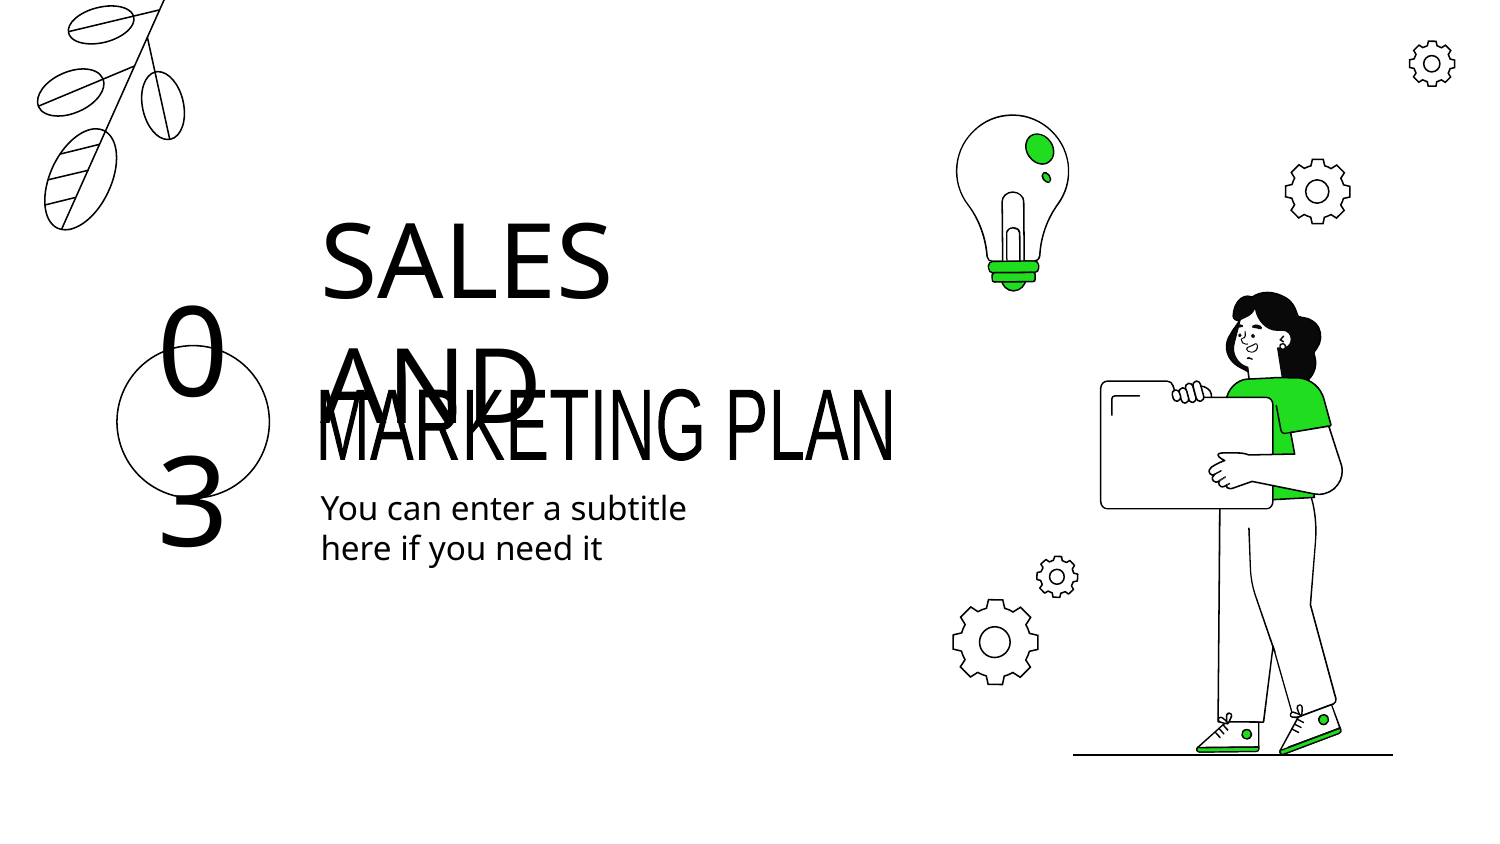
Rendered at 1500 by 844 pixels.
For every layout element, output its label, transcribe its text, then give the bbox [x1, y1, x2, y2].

title SALES AND [320, 258, 732, 382]
text_box [136, 473, 250, 499]
title 03 [124, 371, 263, 473]
text_box [1036, 556, 1078, 598]
text_box [116, 389, 124, 454]
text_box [955, 114, 1071, 292]
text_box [1099, 291, 1347, 754]
text_box [136, 345, 250, 371]
text_box [263, 391, 270, 453]
subtitle You can enter a subtitle here if you need it [320, 468, 708, 586]
